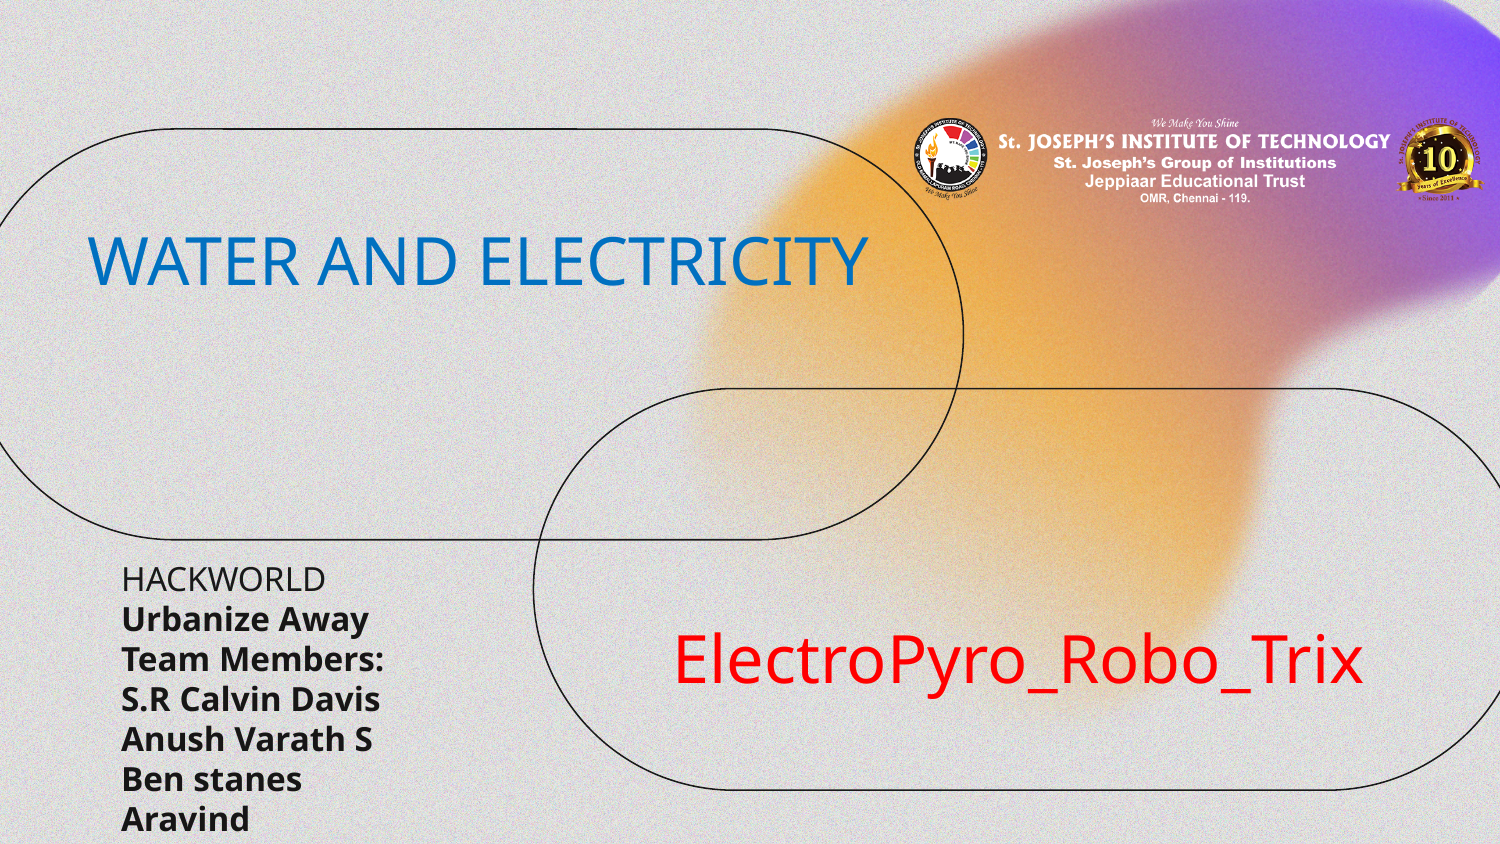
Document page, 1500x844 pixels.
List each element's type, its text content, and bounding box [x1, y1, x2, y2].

title WATER AND ELECTRICITY [0, 53, 637, 465]
text_box [15, 465, 637, 540]
picture [642, 0, 1500, 775]
subtitle HACKWORLD Urbanize Away Team Members: S.R Calvin Davis Anush Varath S Ben stanes Aravind [105, 543, 479, 665]
text_box [677, 782, 1384, 791]
text_box [533, 540, 637, 766]
